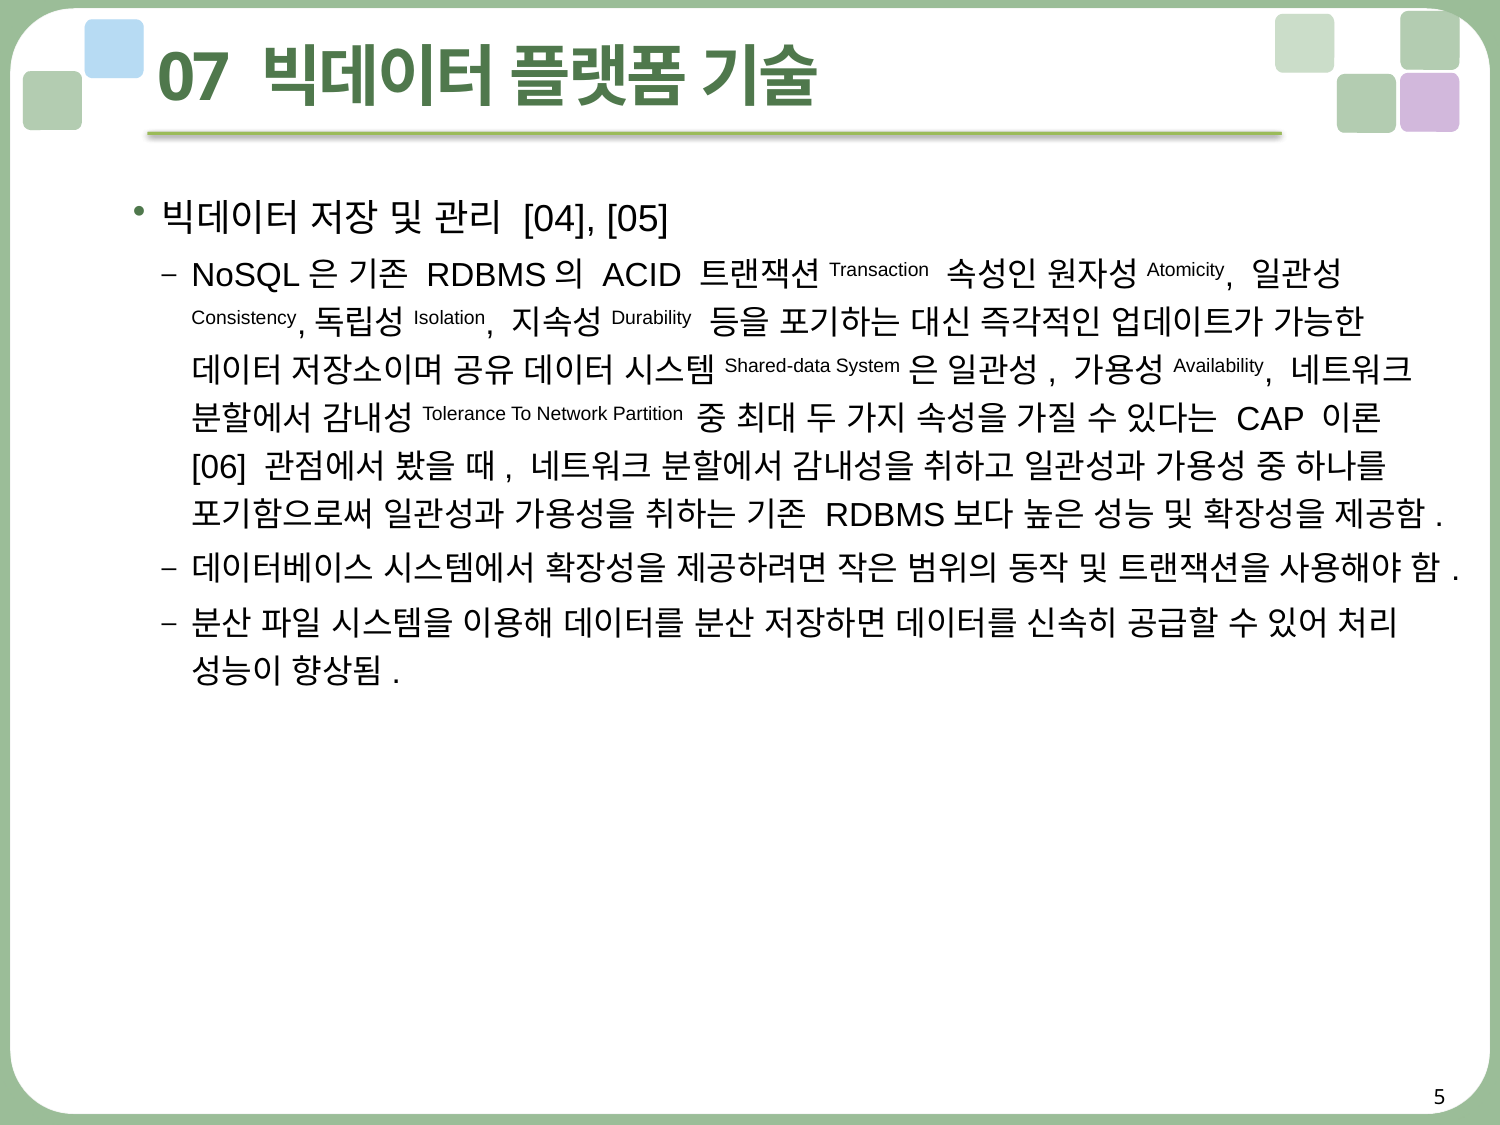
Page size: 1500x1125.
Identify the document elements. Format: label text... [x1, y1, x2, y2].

title 07 빅데이터 플랫폼 기술 [142, 25, 1459, 123]
list 빅데이터 저장 및 관리 [04], [05] NoSQL은 기존 RDBMS의 ACID 트랜잭션Transaction 속성인 원자성Atomicity, 일관성Consistency,독립성Isolation, 지속성Durability 등을 포기하는 대신 즉각적인 업데이트가 가능한 데이터 저장소이며 공유 데이터 시스템Shared-data System은 일관성, 가용성Availability, 네트워크 분할에서 감내성Tolerance To Network Partition 중 최대 두 가지 속성을 가질 수 있다는 CAP 이론 [06] 관점에서 봤을 때, 네트워크 분할에서 감내성을 취하고 일관성과 가용성 중 하나를 포기함으로써 일관성과 가용성을 취하는 기존 RDBMS보다 높은 성능 및 확장성을 제공함. 데이터베이스 시스템에서 확장성을 제공하려면 작은 범위의 동작 및 트랜잭션을 사용해야 함. 분산 파일 시스템을 이용해 데이터를 분산 저장하면 데이터를 신속히 공급할 수 있어 처리 성능이 향상됨. [29, 172, 1459, 1083]
picture [0, 0, 1500, 1125]
